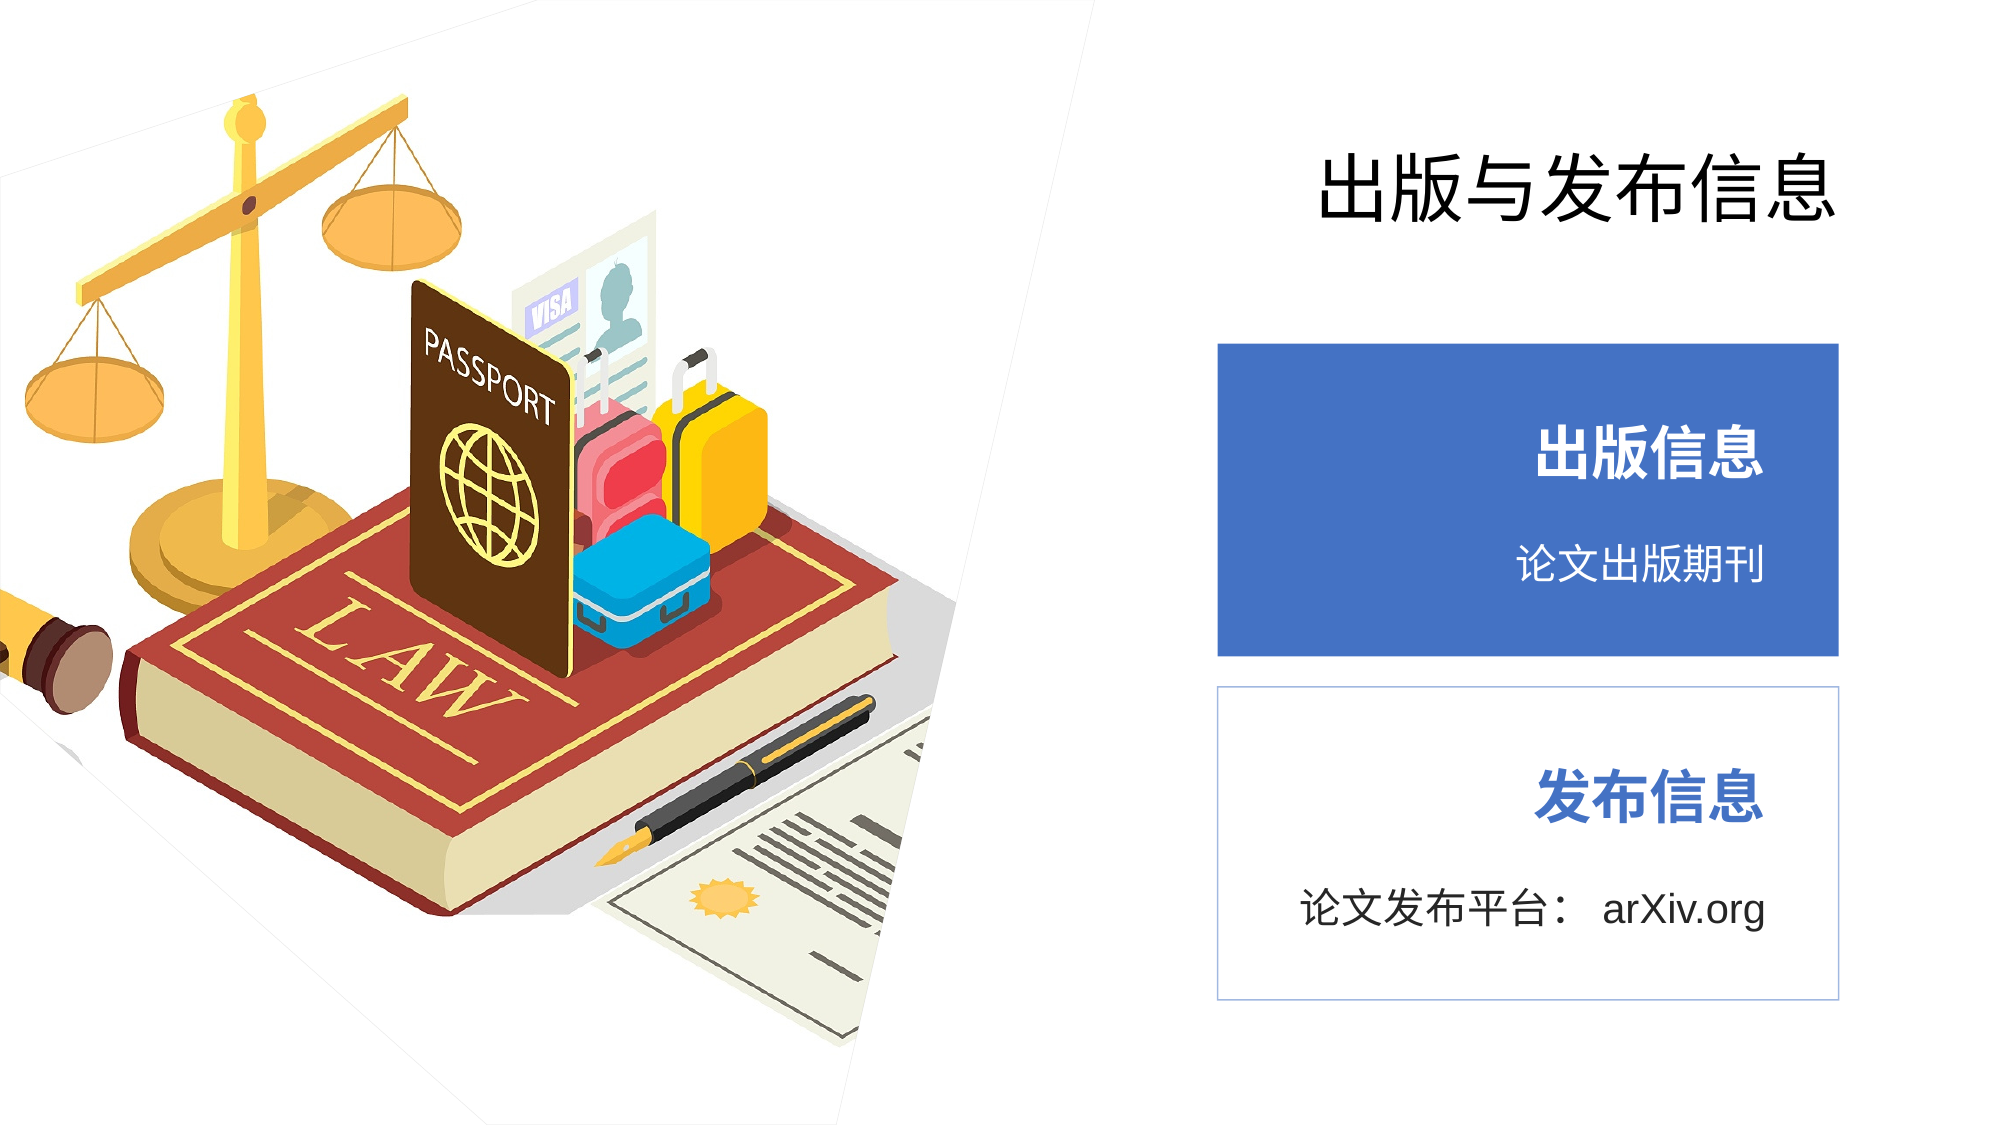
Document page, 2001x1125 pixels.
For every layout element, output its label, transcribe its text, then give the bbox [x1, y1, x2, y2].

text_box 论文出版期刊 [1270, 512, 1767, 612]
text_box 出版信息 [1270, 388, 1767, 487]
text_box 论文发布平台：arXiv.org [1270, 856, 1767, 955]
text_box [1217, 686, 1840, 1001]
title 出版与发布信息 [1115, 100, 1855, 255]
picture [0, 0, 1095, 1125]
text_box [1217, 342, 1840, 657]
text_box 发布信息 [1270, 731, 1767, 830]
